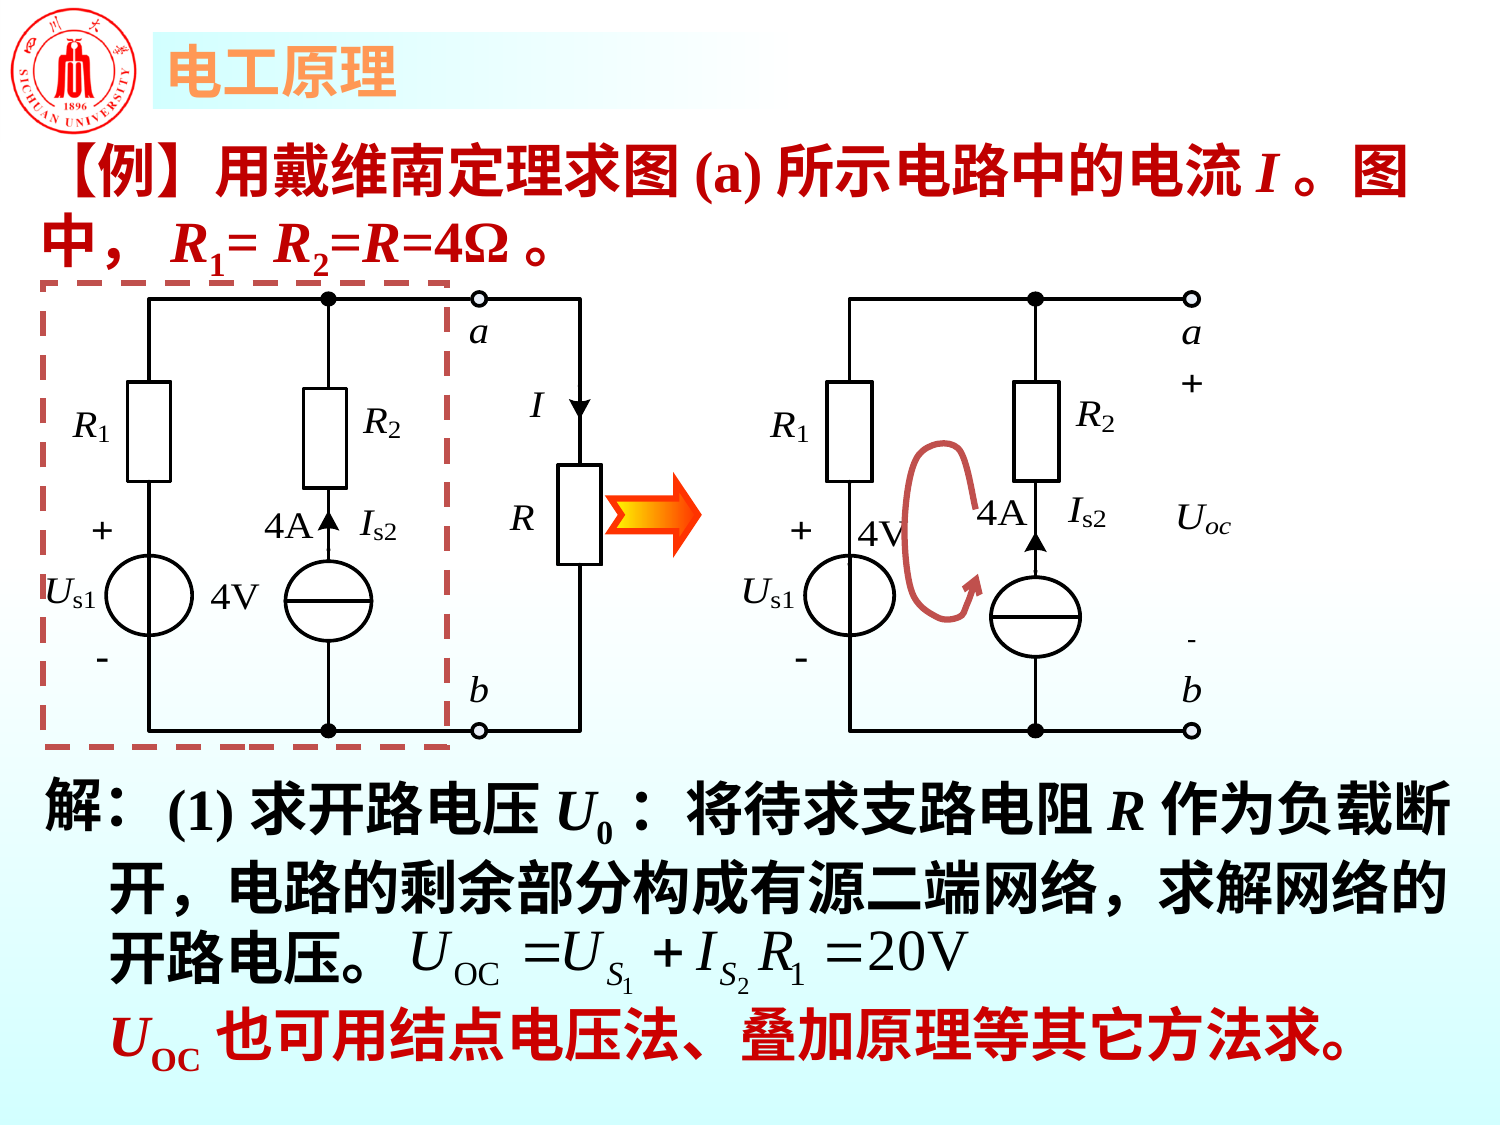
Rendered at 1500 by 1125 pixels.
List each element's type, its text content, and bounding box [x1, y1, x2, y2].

text_box [615, 482, 699, 548]
text_box 解： [29, 760, 140, 916]
slide_number [75, 1042, 425, 1103]
picture [0, 0, 150, 142]
slide_number [1074, 1042, 1425, 1103]
text_box UOC也可用结点电压法、叠加原理等其它方法求。 [93, 999, 1407, 1086]
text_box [24, 282, 611, 748]
text_box 【例】用戴维南定理求图(a)所示电路中的电流I。图中，R1= R2=R=4Ω。 [24, 126, 1476, 291]
text_box (1)求开路电压U0：将待求支路电阻R作为负载断开，电路的剩余部分构成有源二端网络，求解网络的开路电压。 [93, 764, 1476, 999]
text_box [403, 912, 979, 1006]
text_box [720, 282, 1269, 747]
